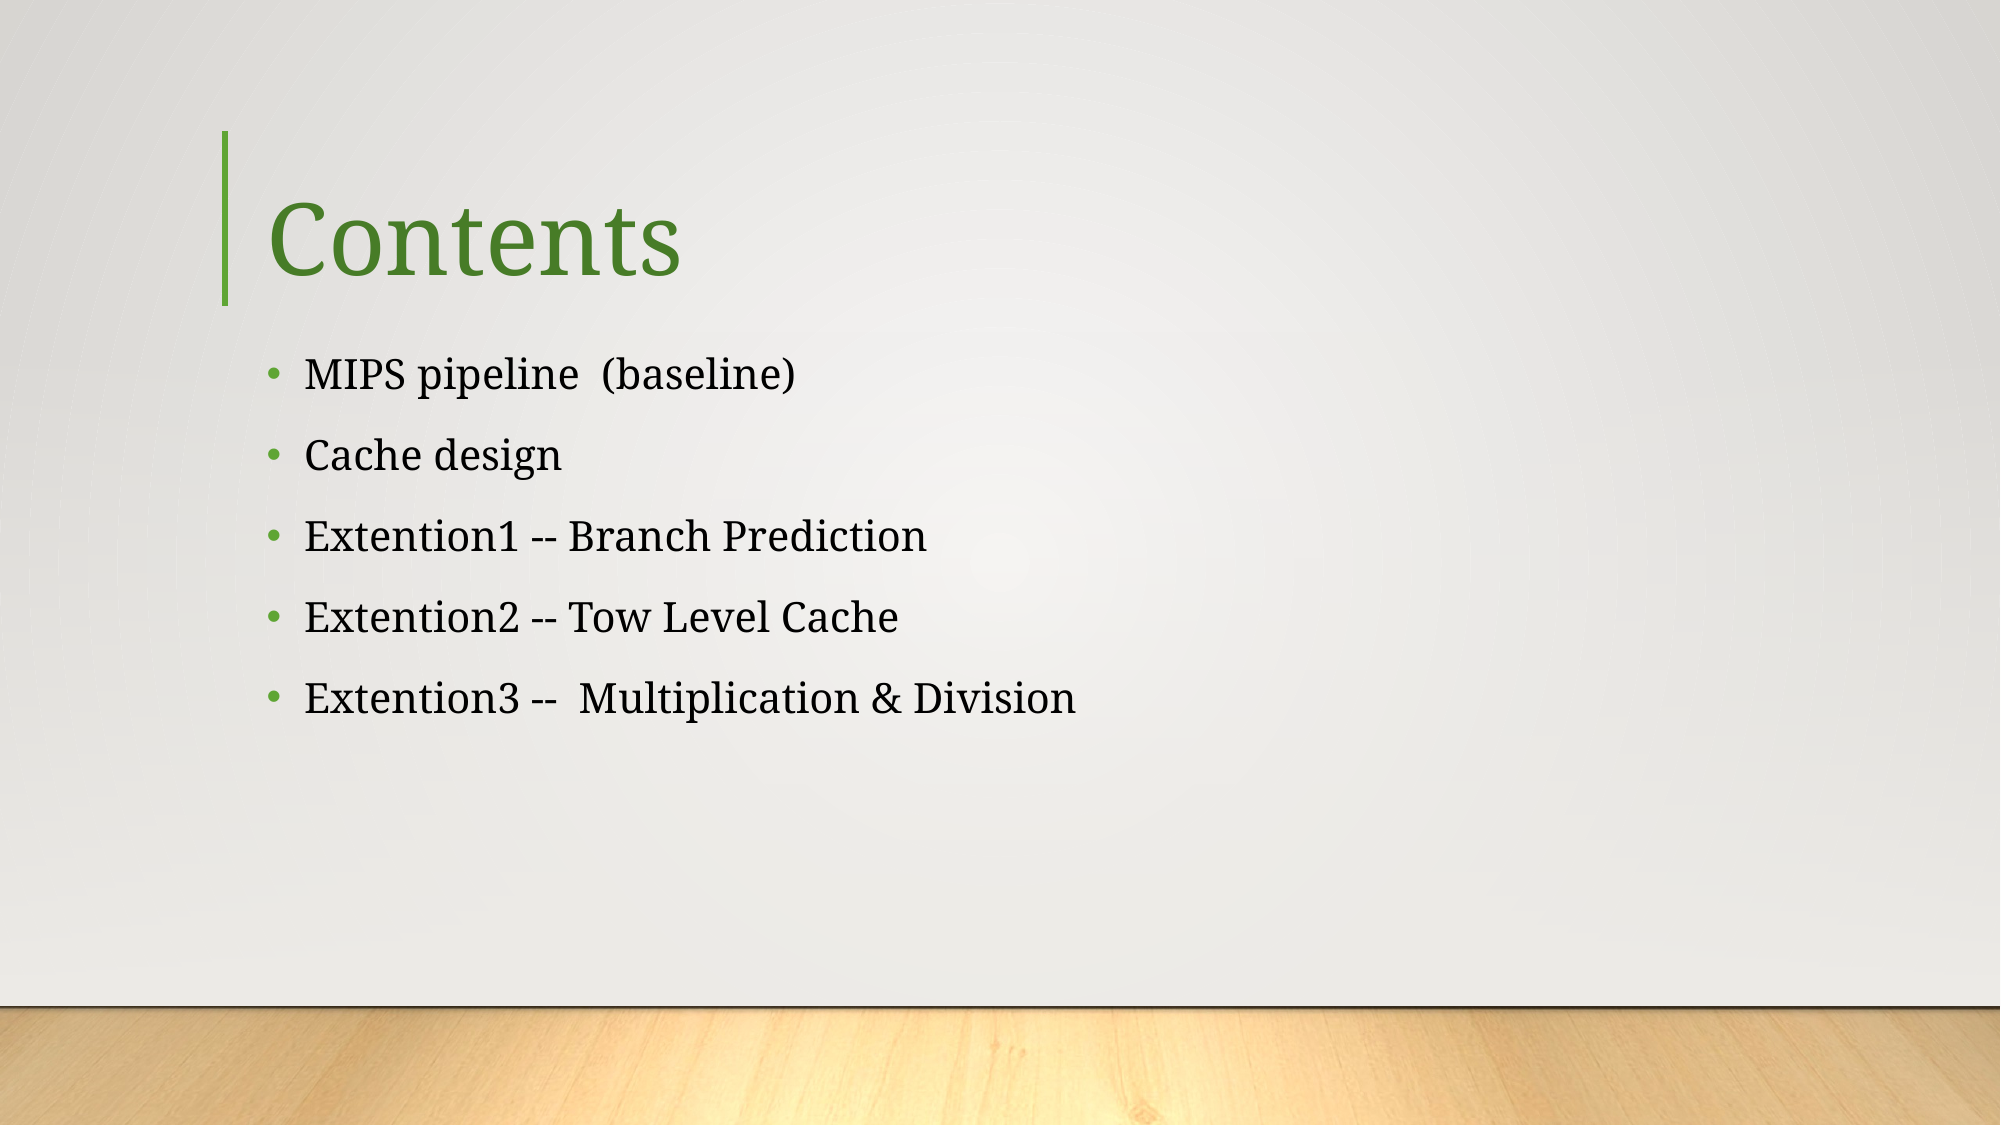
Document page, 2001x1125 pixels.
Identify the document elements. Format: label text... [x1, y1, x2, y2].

list MIPS pipeline (baseline) Cache design Extention1 -- Branch Prediction Extention2 -- Tow Level Cache Extention3 -- Multiplication & Division [251, 330, 1814, 897]
picture [0, 1006, 2000, 1125]
title Contents [251, 131, 1814, 305]
